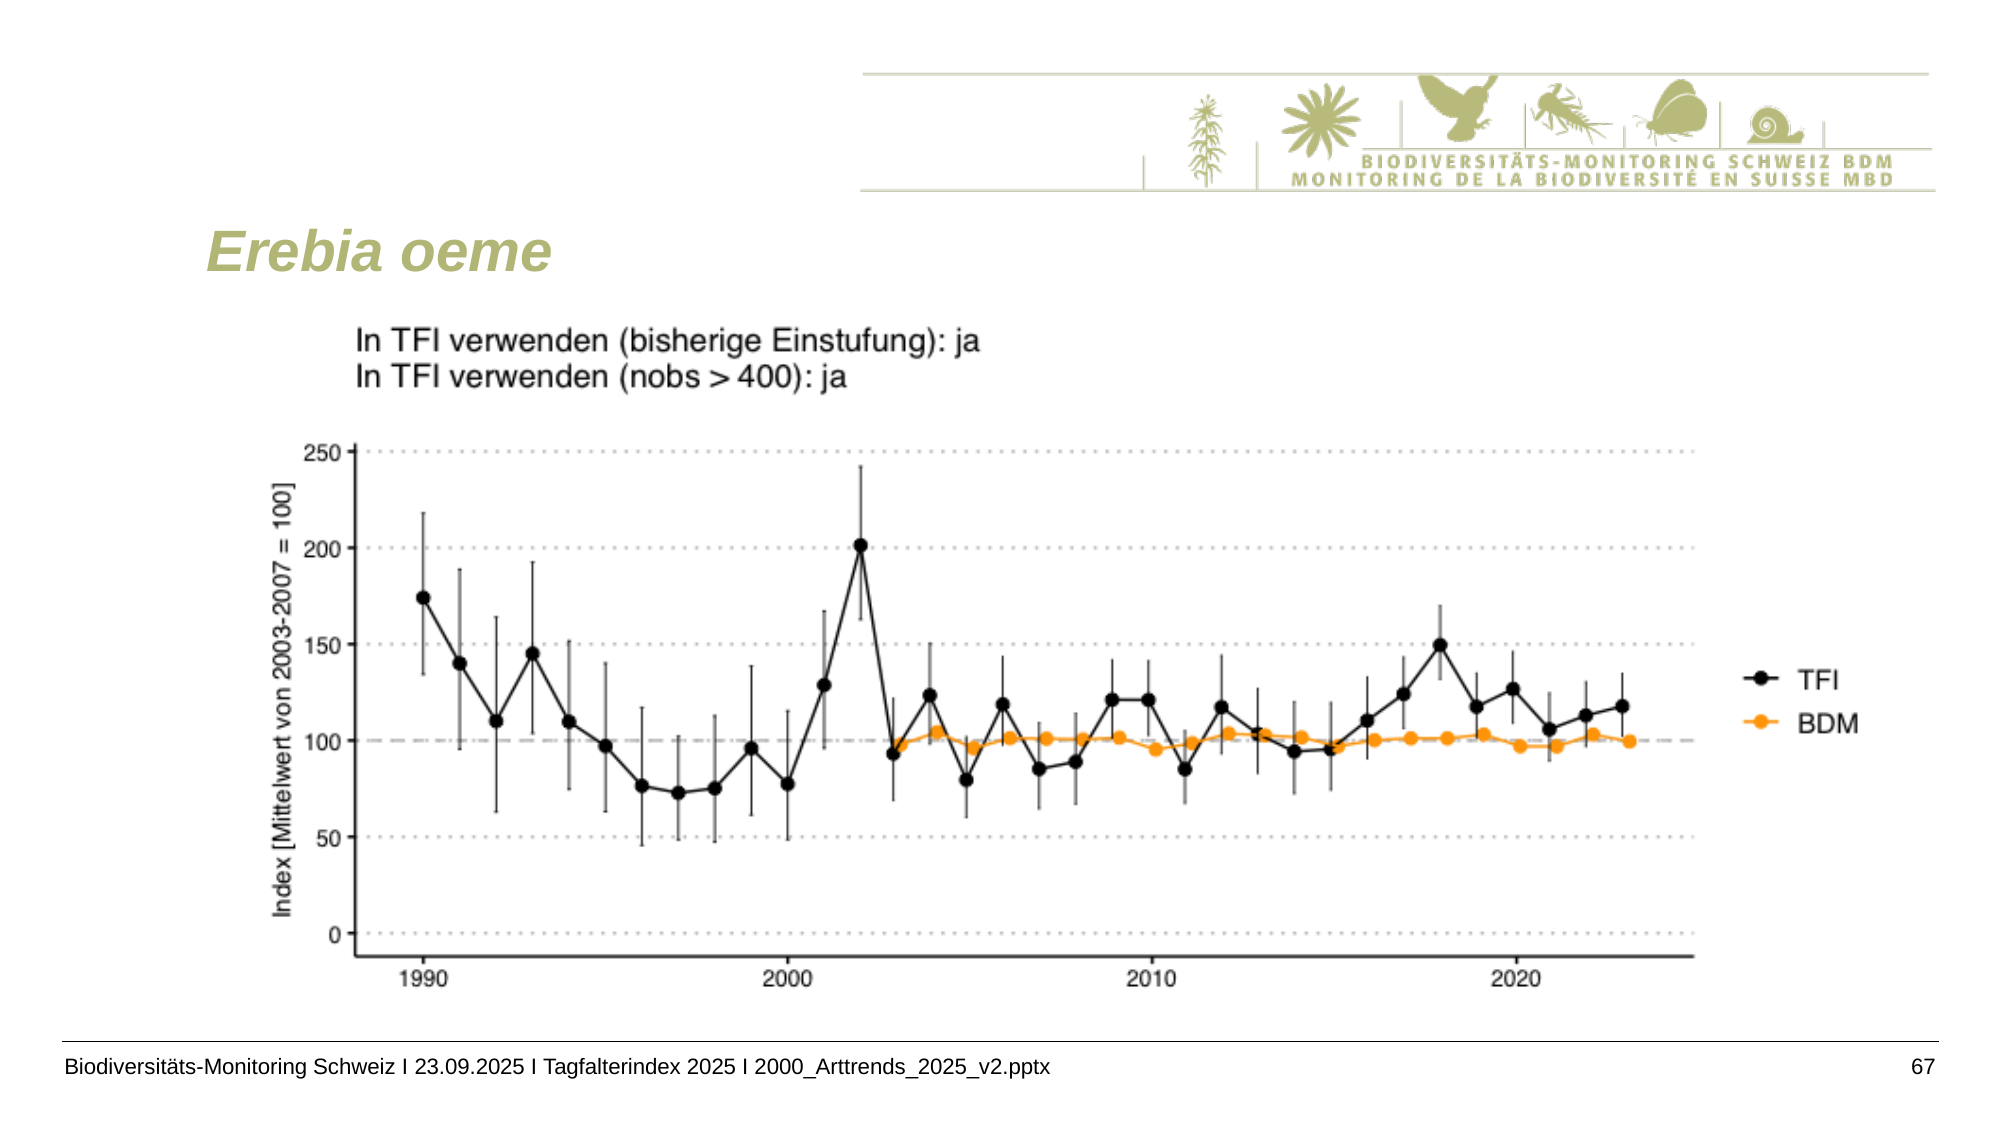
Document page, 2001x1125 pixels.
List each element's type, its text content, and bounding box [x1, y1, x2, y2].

picture [258, 312, 1890, 1038]
title Erebia oeme [206, 213, 1941, 301]
footer Biodiversitäts-Monitoring Schweiz I 23.09.2025 I Tagfalterindex 2025 I 2000_Arttrends_2025_v2.pptx [64, 1052, 1287, 1080]
